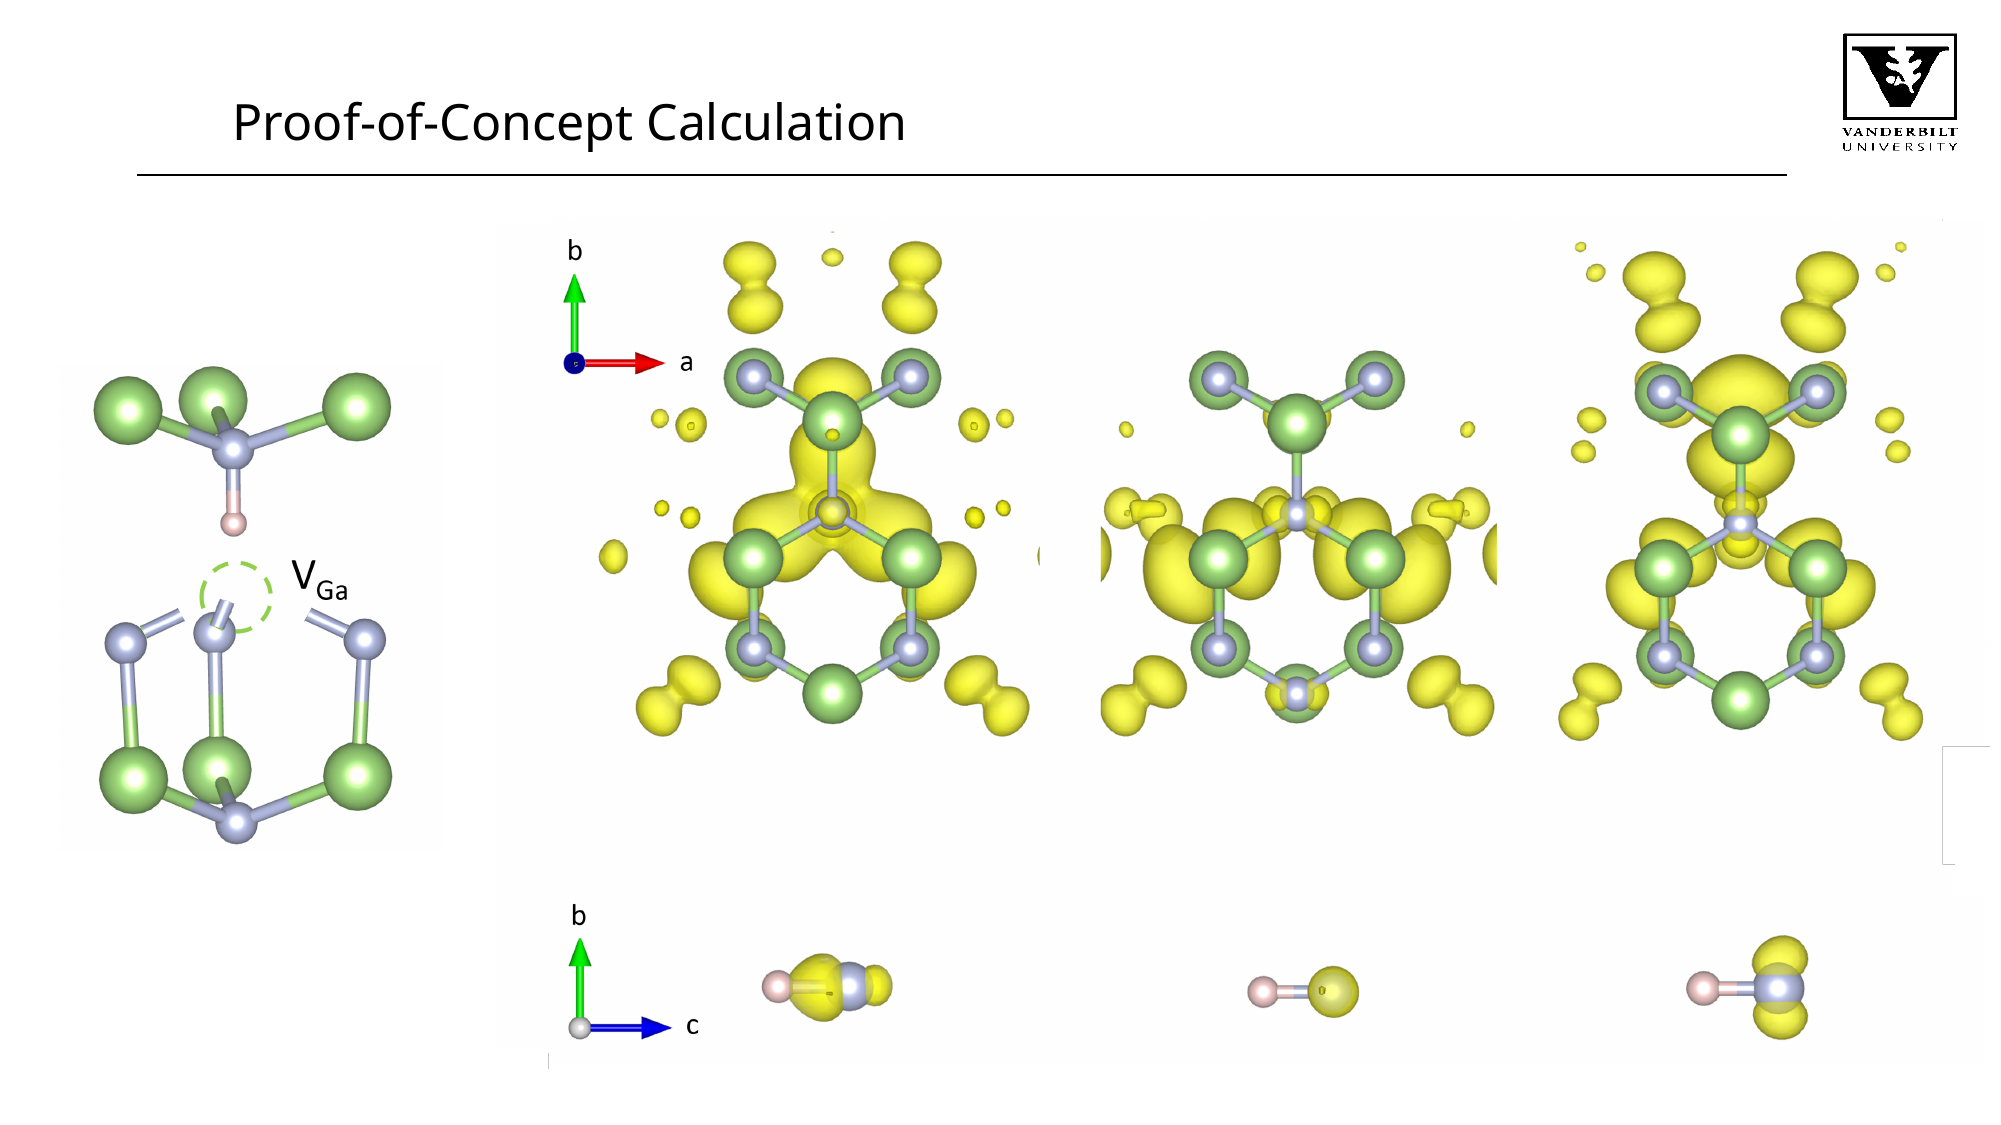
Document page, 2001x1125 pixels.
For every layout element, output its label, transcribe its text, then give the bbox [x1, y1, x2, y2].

picture [1800, 1, 2000, 183]
picture [493, 219, 1990, 1069]
title Proof-of-Concept Calculation [217, 75, 1703, 172]
picture [59, 363, 444, 851]
